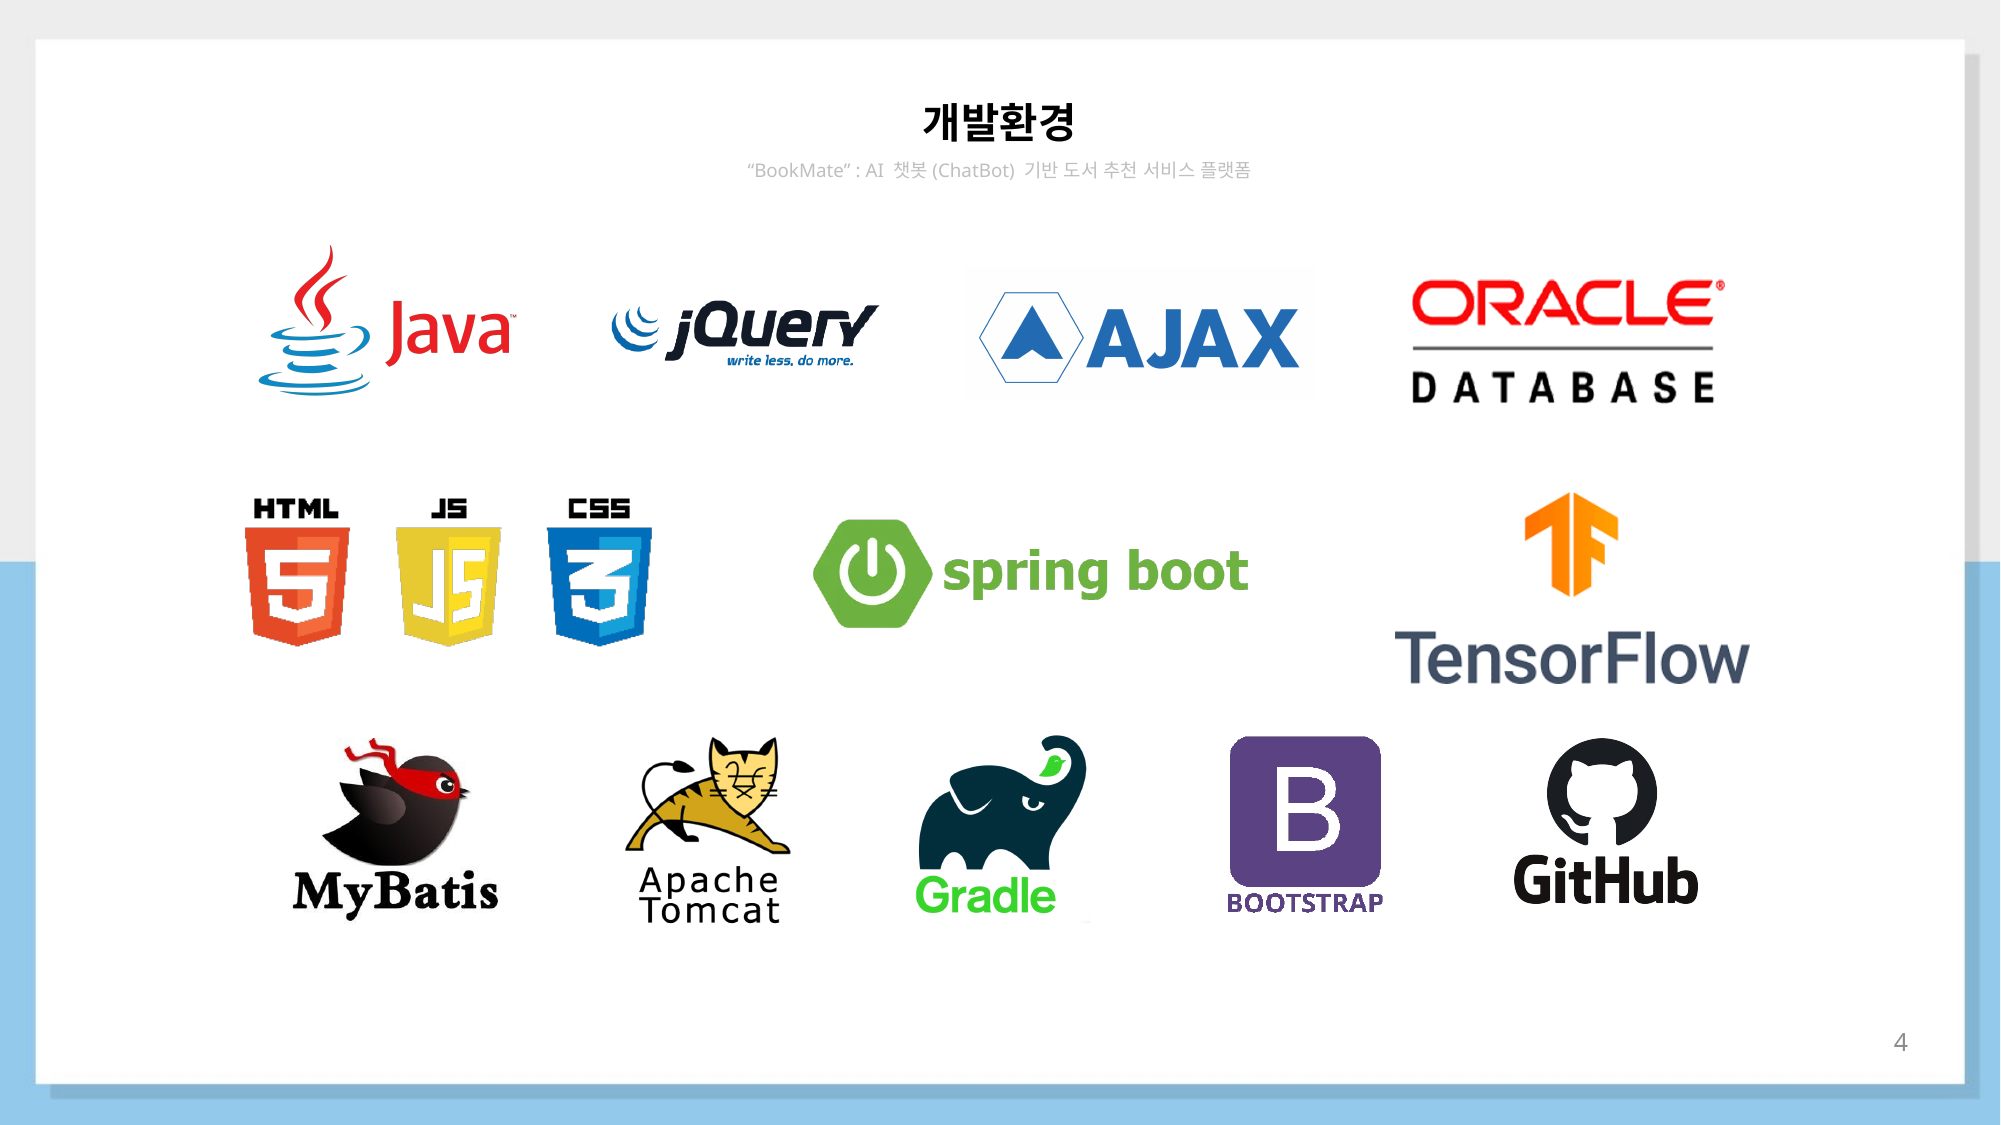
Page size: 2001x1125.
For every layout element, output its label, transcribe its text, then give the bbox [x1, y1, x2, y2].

text_box 개발환경 “BookMate” : AI 챗봇(ChatBot) 기반 도서 추천 서비스 플랫폼 [717, 64, 1283, 189]
picture [0, 0, 2001, 1125]
slide_number 4 [1473, 1013, 1924, 1074]
